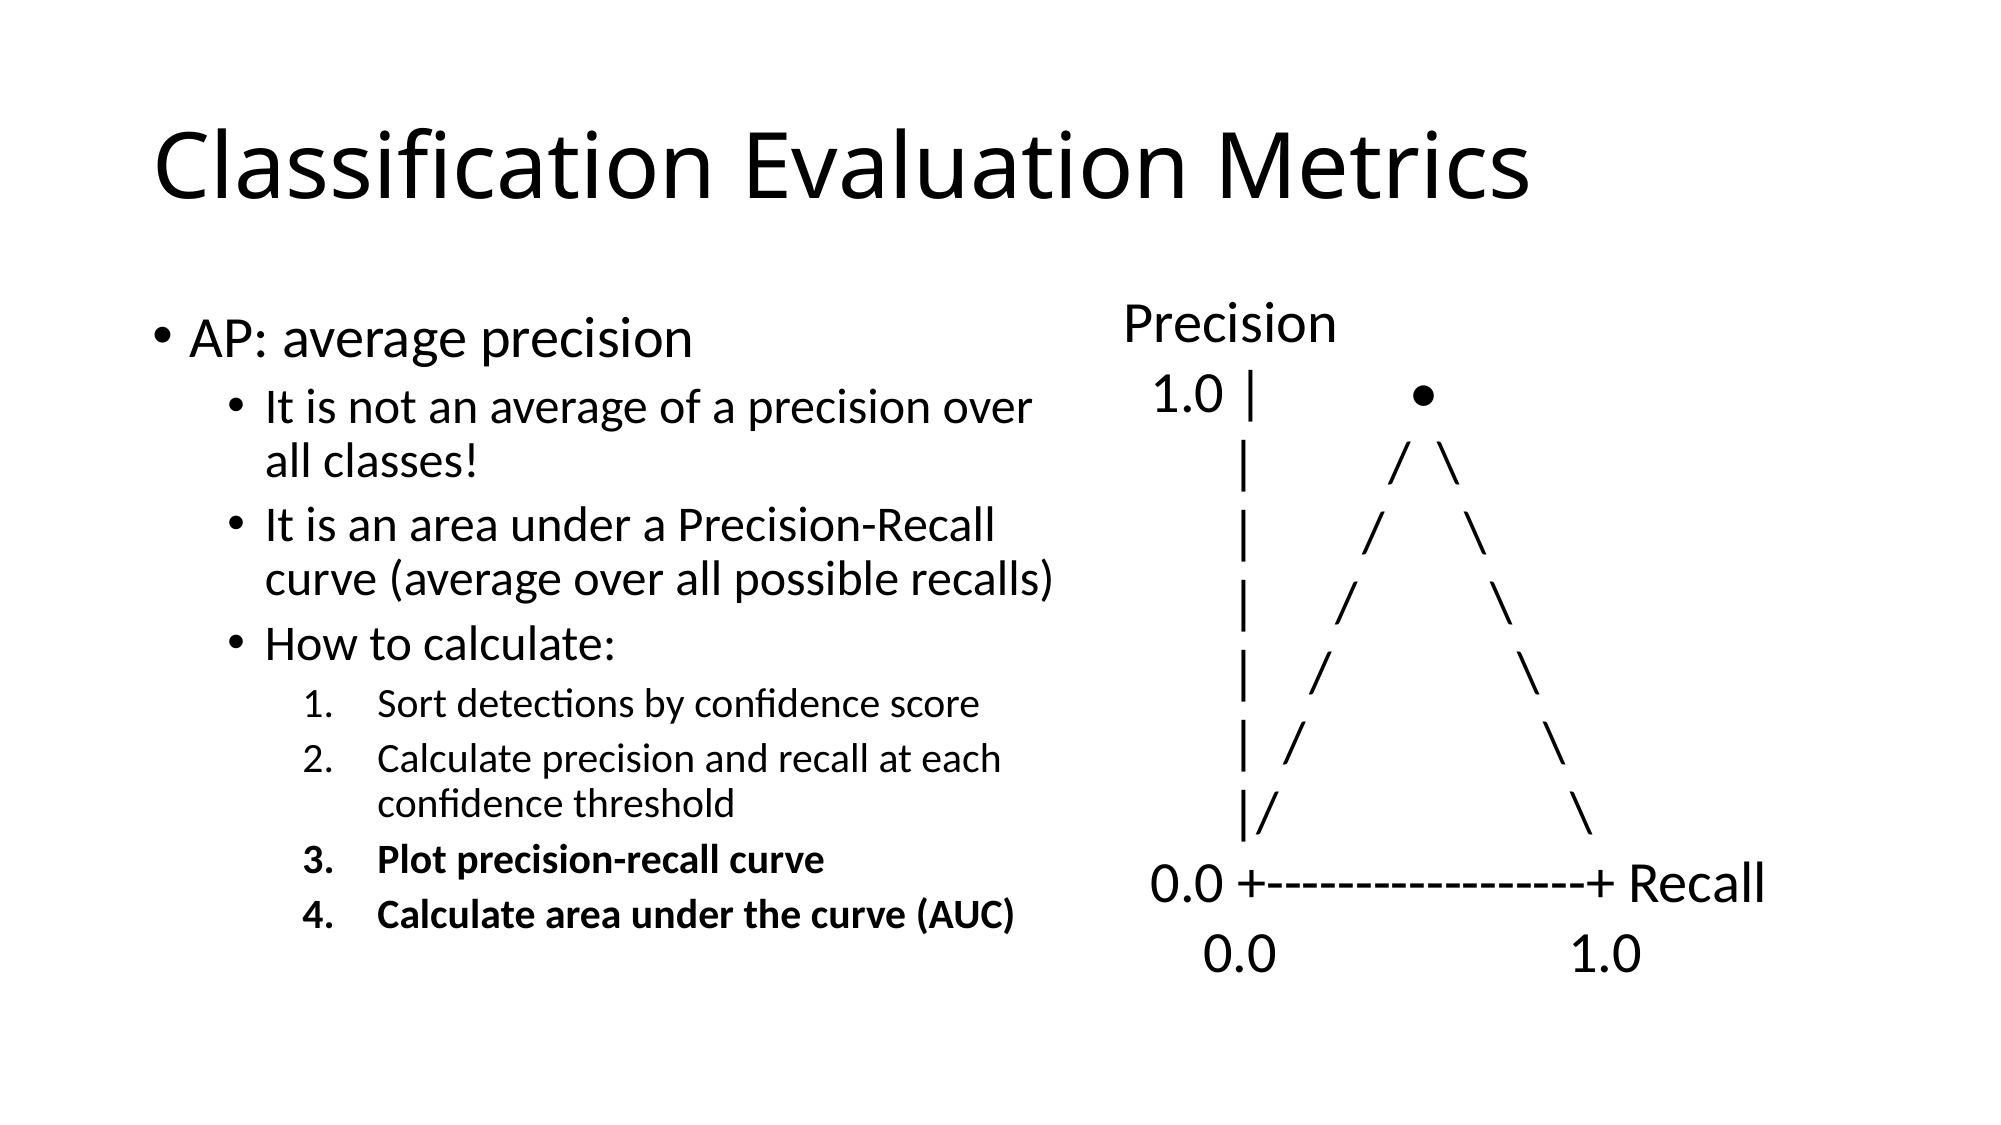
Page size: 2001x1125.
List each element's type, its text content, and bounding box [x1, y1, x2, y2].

text_box Precision 1.0 | • | / \ | / \ | / \ | / \ | / \ |/ \ 0.0 +------------------+ Recall 0.0 1.0 [1109, 276, 1782, 992]
title Classification Evaluation Metrics [137, 59, 1863, 278]
text_box AP: average precision It is not an average of a precision over all classes! It is an area under a Precision-Recall curve (average over all possible recalls) How to calculate: Sort detections by confidence score Calculate precision and recall at each confidence threshold Plot precision-recall curve Calculate area under the curve (AUC) [137, 299, 1104, 1014]
